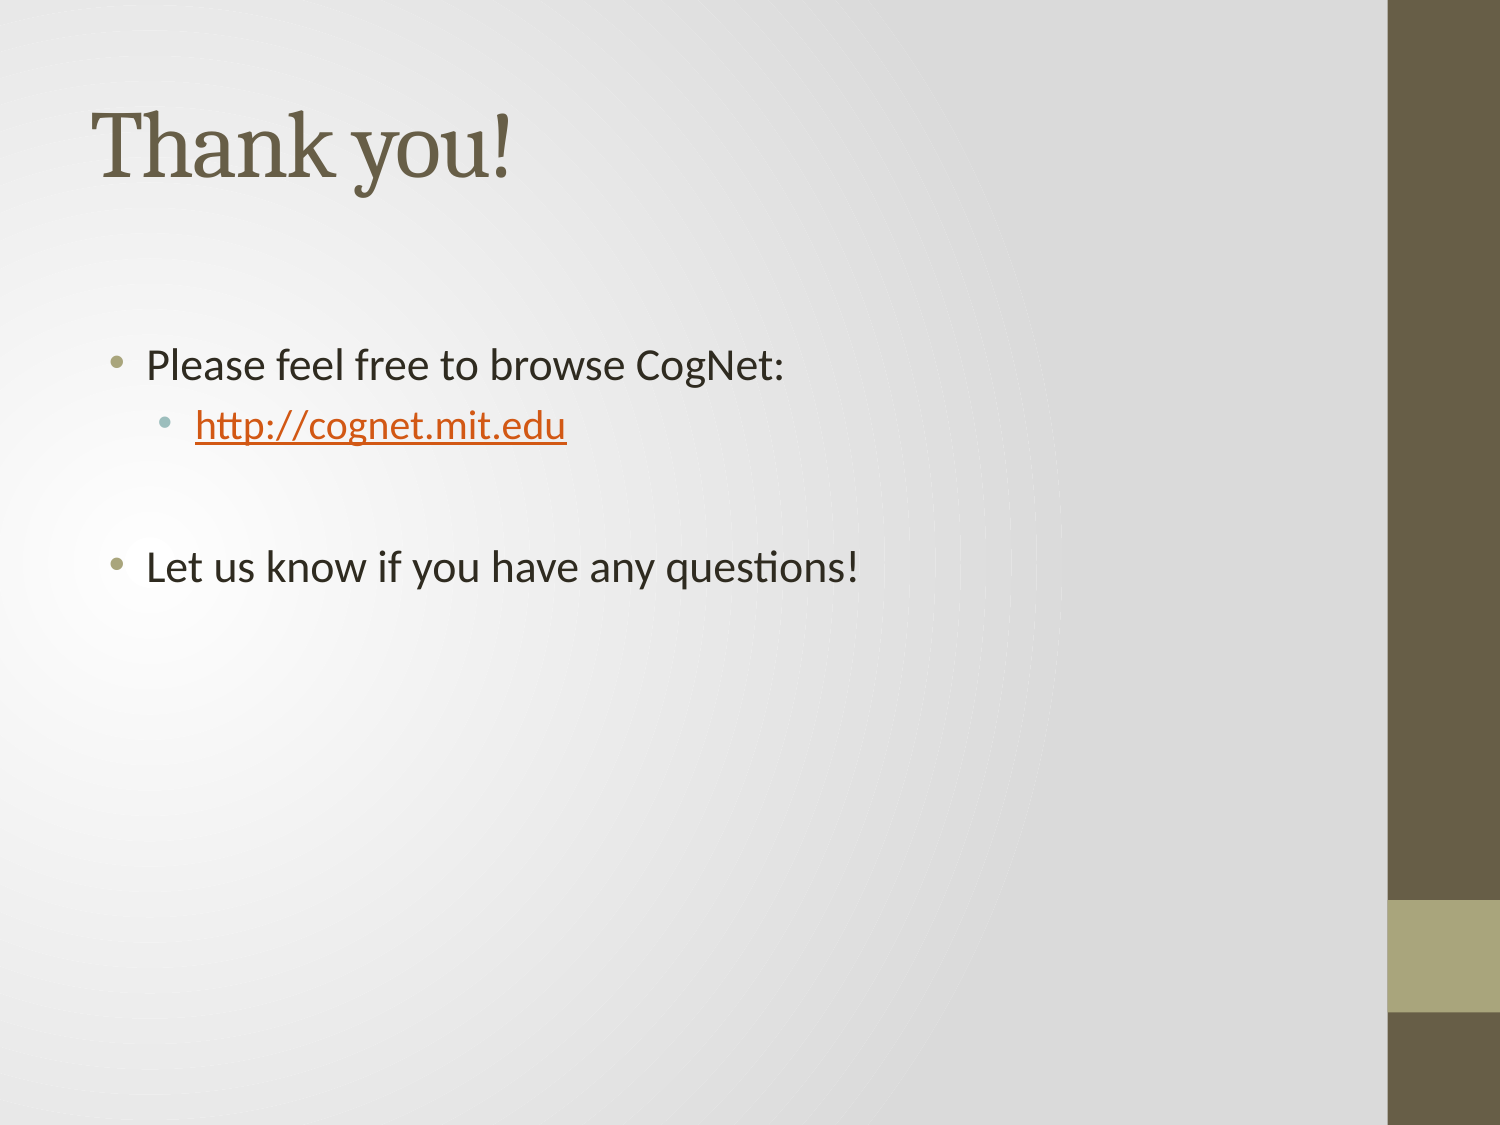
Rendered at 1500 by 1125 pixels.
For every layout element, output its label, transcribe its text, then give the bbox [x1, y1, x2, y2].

list Please feel free to browse CogNet: http://cognet.mit.edu Let us know if you have any questions! [75, 262, 1325, 1050]
title Thank you! [75, 45, 1325, 233]
